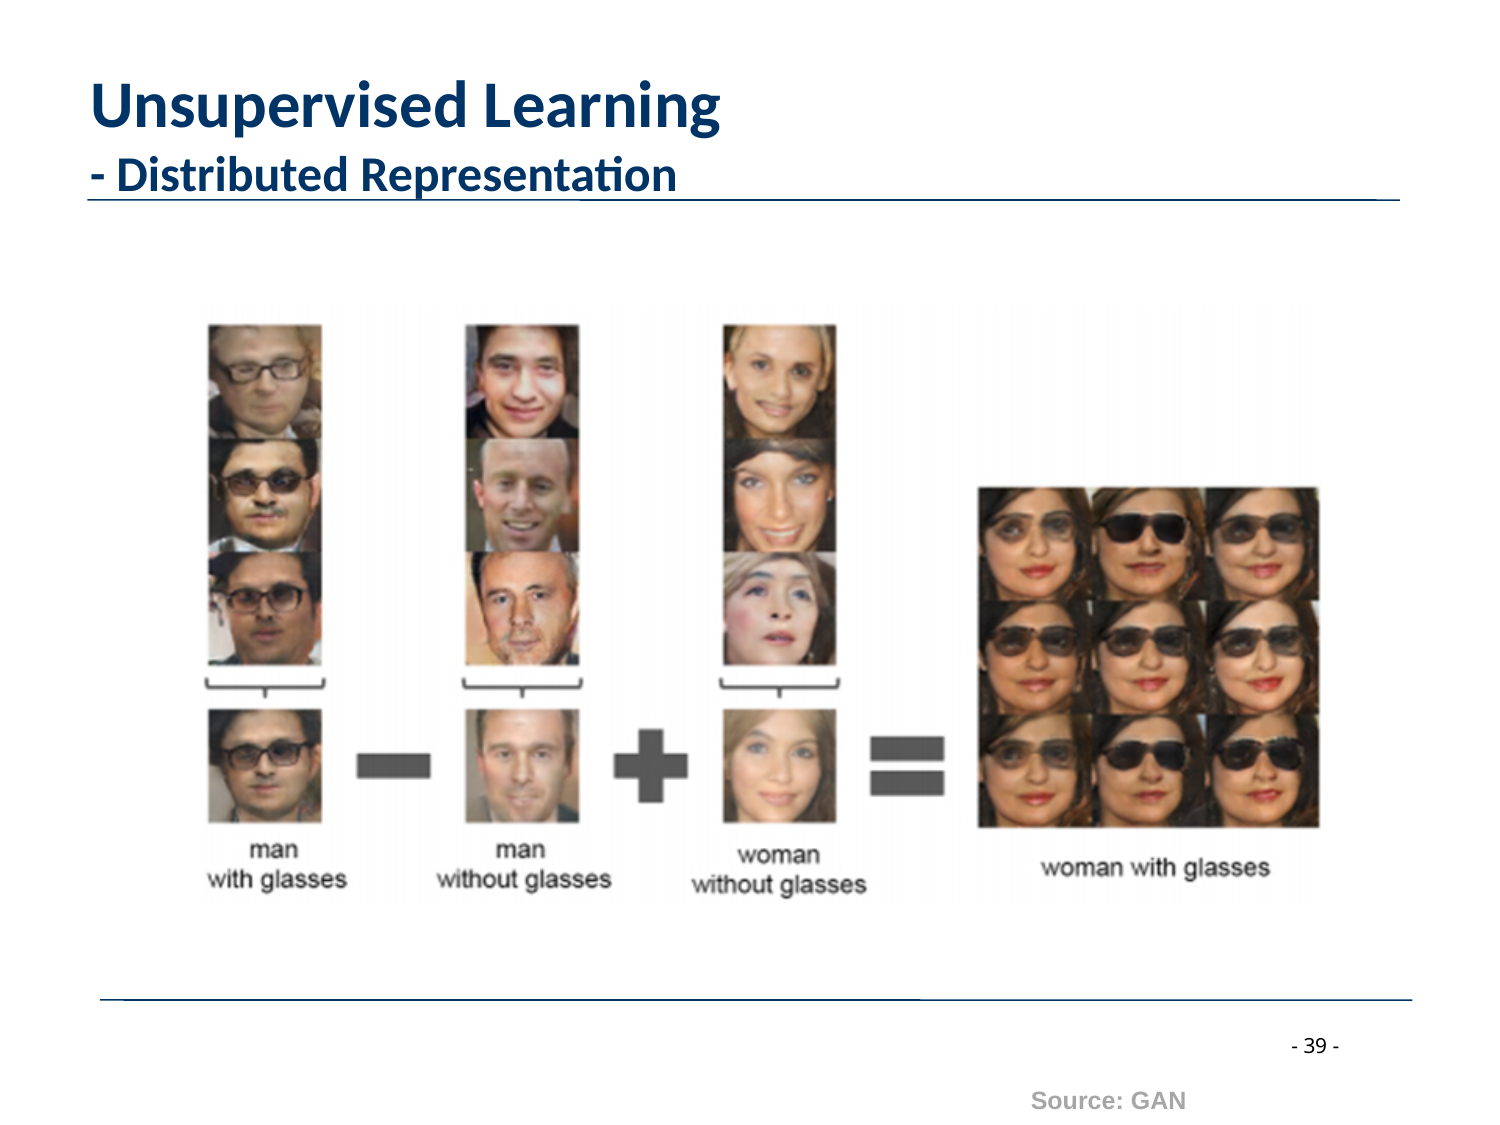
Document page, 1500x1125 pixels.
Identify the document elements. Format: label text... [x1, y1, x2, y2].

picture [190, 304, 1341, 906]
text_box Source: GAN [1015, 1077, 1202, 1122]
title Unsupervised Learning - Distributed Representation [75, 37, 1425, 225]
